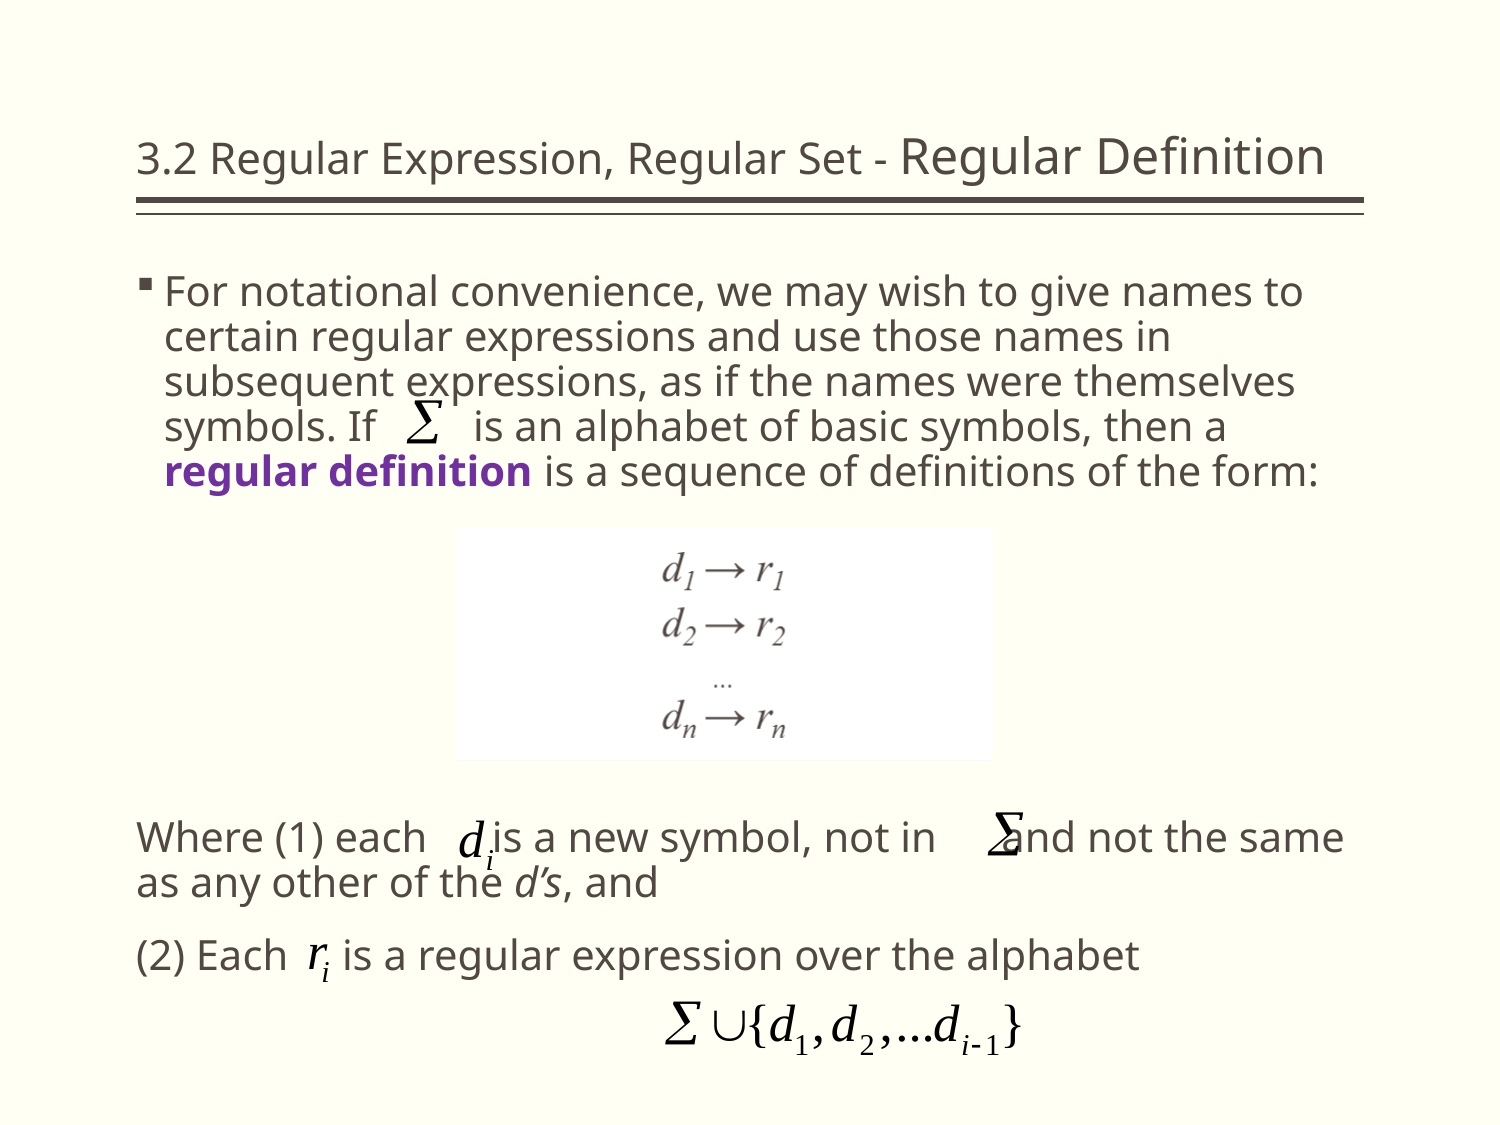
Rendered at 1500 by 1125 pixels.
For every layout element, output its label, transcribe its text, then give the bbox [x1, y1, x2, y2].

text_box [975, 796, 1038, 871]
title 3.2 Regular Expression, Regular Set - Regular Definition [135, 12, 1364, 193]
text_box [446, 801, 509, 889]
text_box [653, 985, 1038, 1073]
picture [456, 528, 993, 764]
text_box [394, 384, 457, 459]
list For notational convenience, we may wish to give names to certain regular expressions and use those names in subsequent expressions, as if the names were themselves symbols. If is an alphabet of basic symbols, then a regular definition is a sequence of definitions of the form: Where (1) each is a new symbol, not in and not the same as any other of the d’s, and (2) Each is a regular expression over the alphabet [135, 262, 1364, 1013]
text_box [295, 913, 345, 1000]
